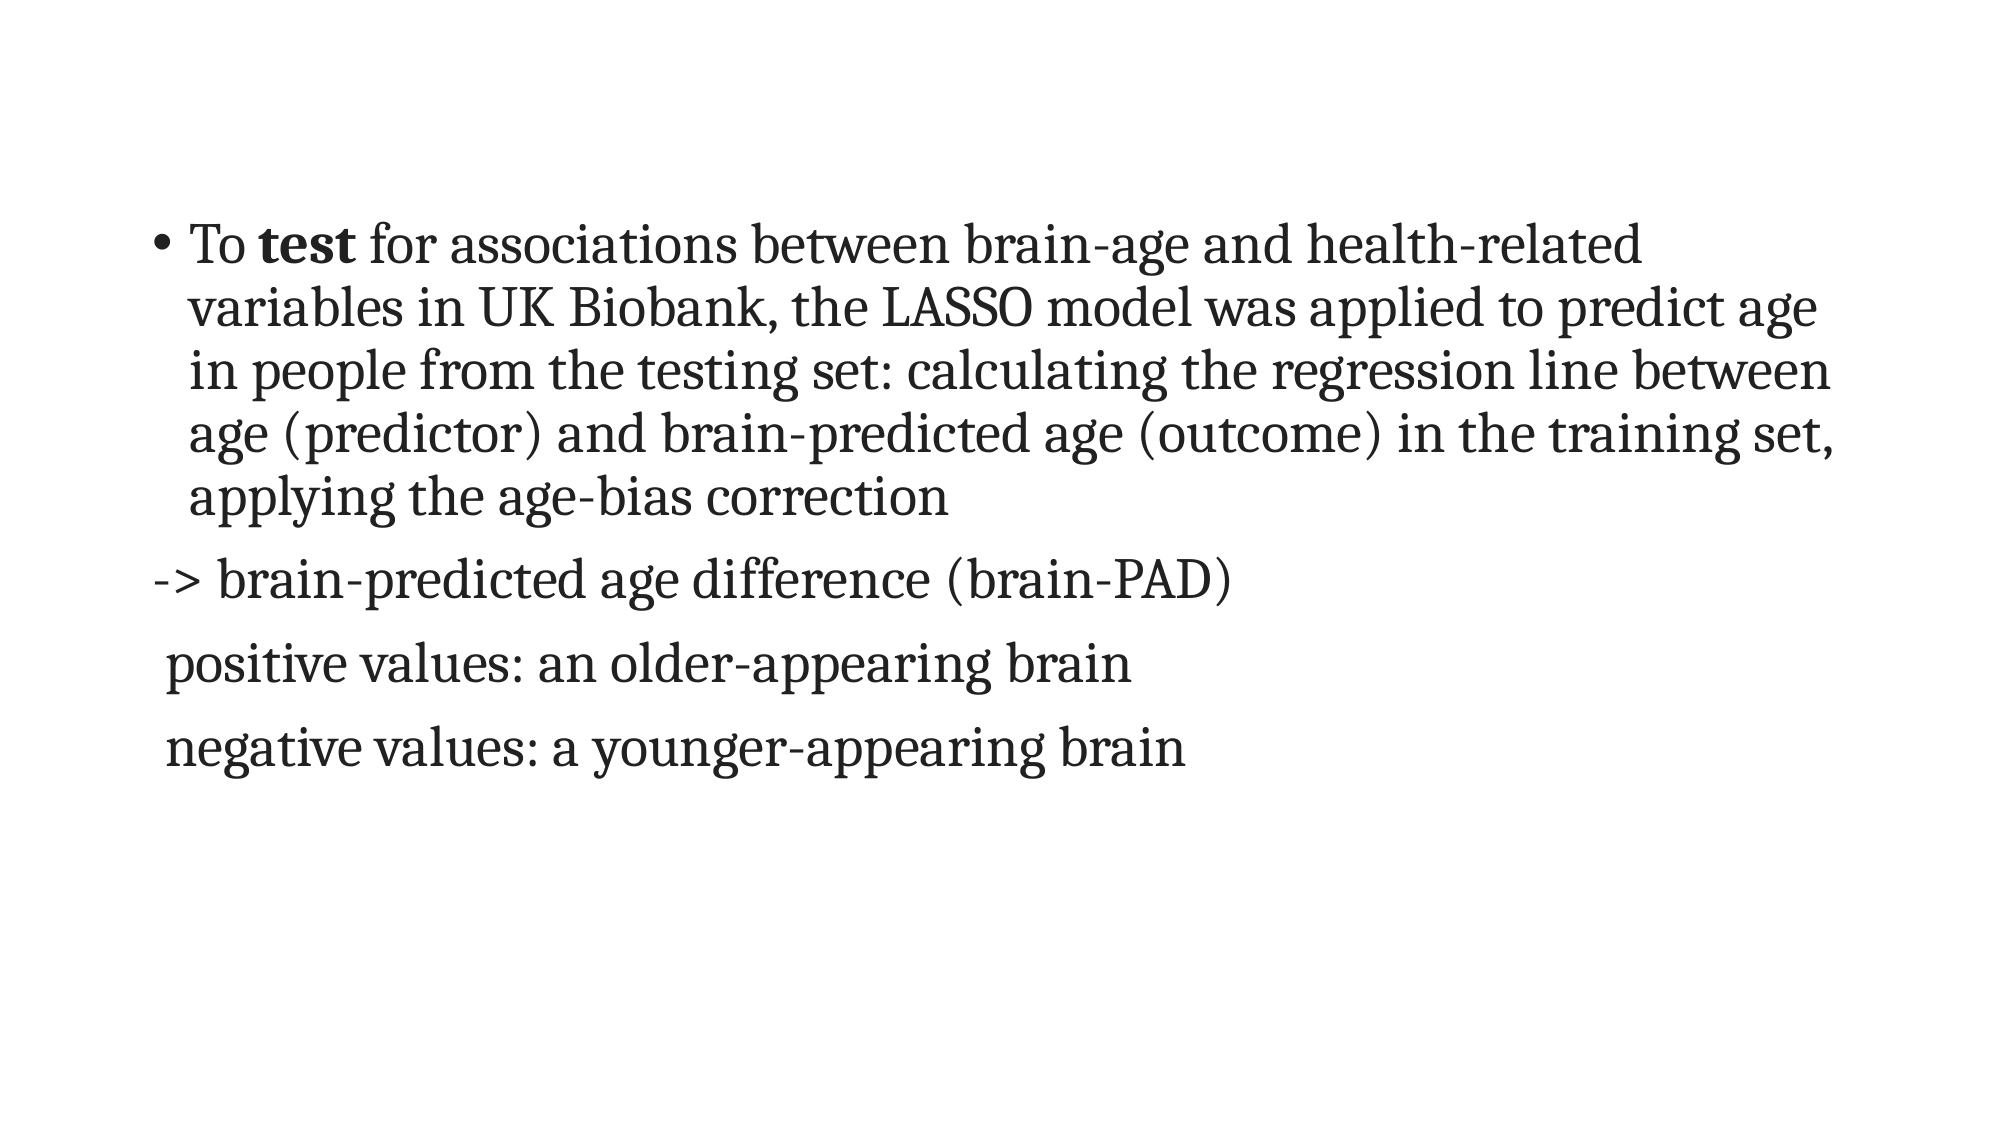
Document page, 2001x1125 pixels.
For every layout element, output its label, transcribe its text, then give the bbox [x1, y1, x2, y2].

list To test for associations between brain-age and health-related variables in UK Biobank, the LASSO model was applied to predict age in people from the testing set: calculating the regression line between age (predictor) and brain-predicted age (outcome) in the training set, applying the age-bias correction -> brain-predicted age difference (brain-PAD) positive values: an older-appearing brain negative values: a younger-appearing brain [137, 205, 1863, 920]
